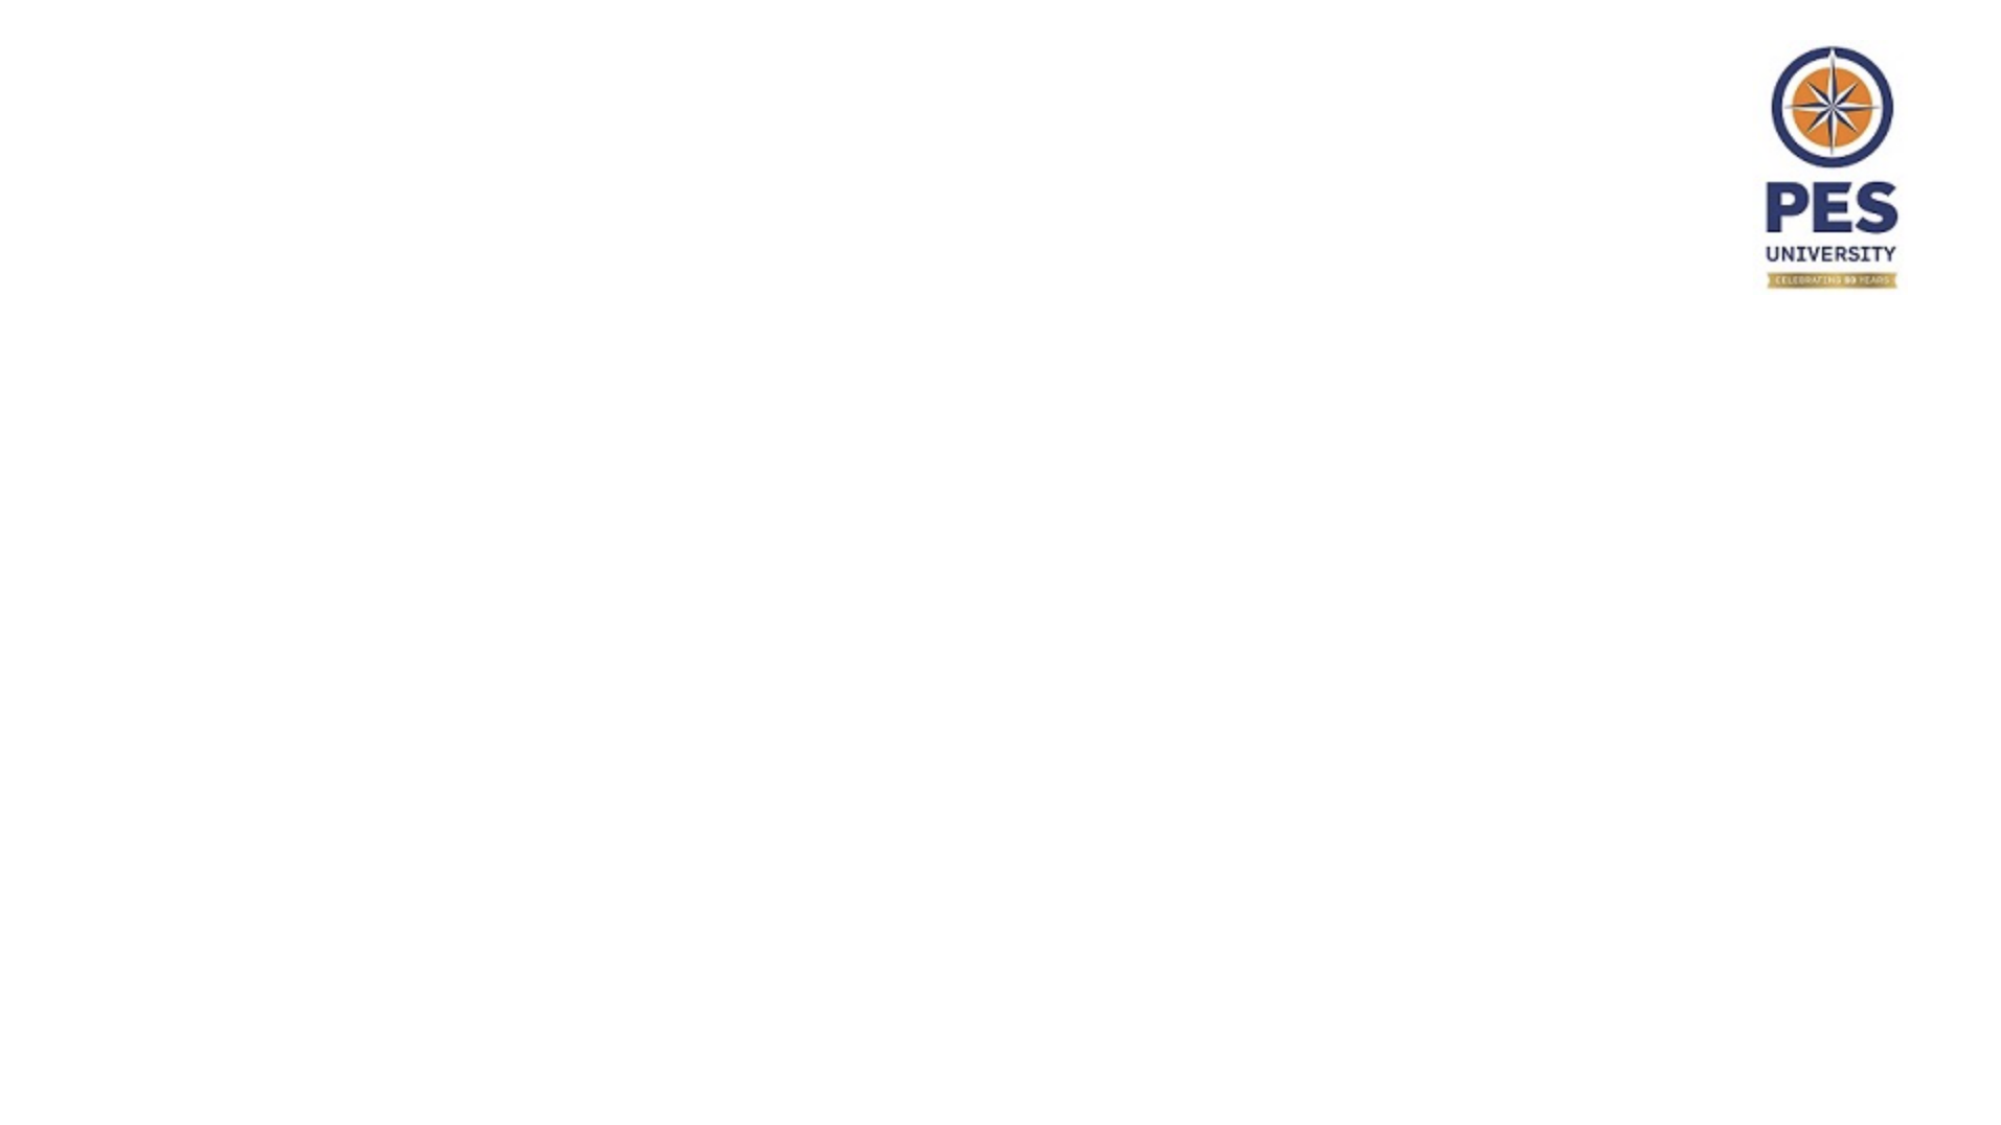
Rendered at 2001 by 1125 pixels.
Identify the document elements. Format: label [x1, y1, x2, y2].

picture [1730, 40, 1932, 297]
